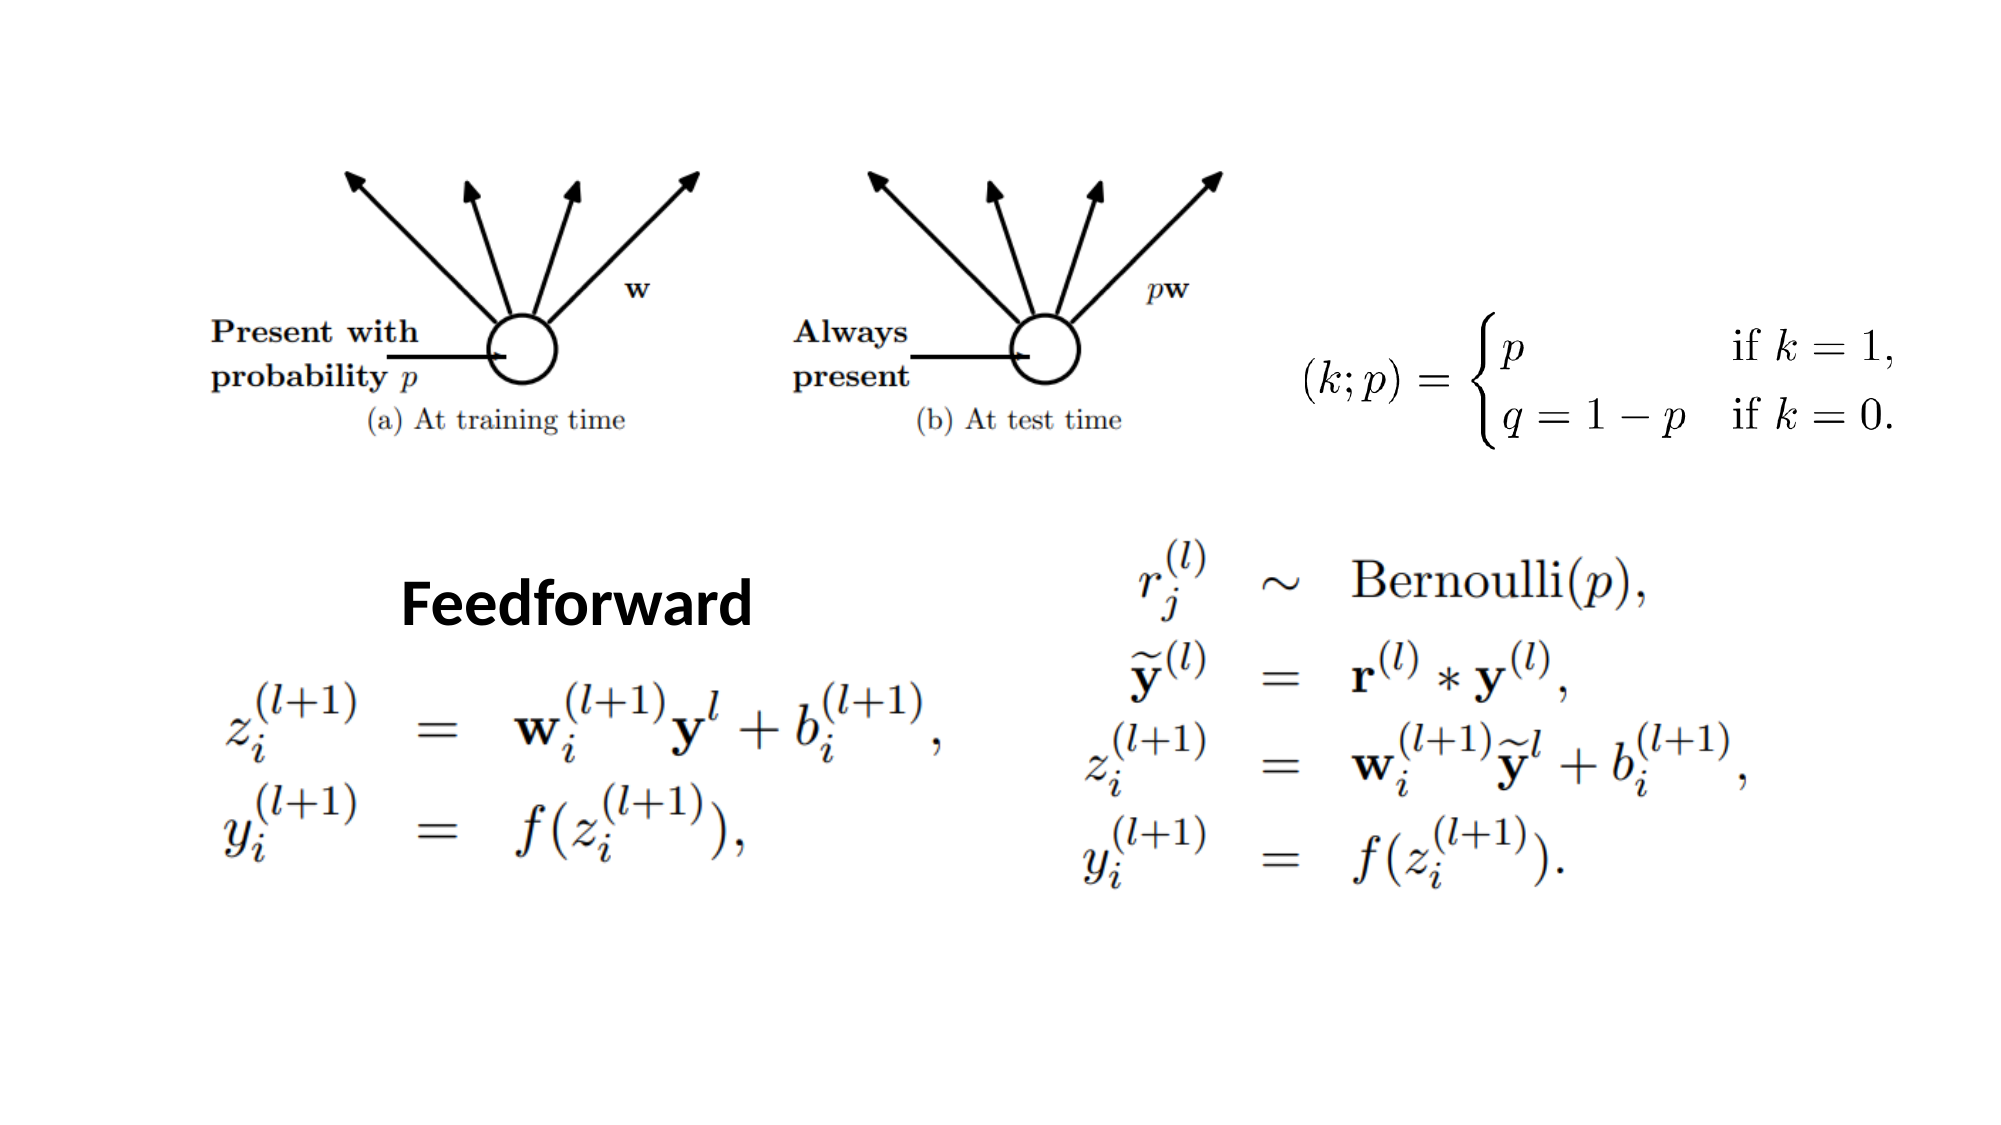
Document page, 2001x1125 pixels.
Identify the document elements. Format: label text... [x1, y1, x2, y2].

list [1272, 311, 1895, 450]
text_box Feedforward [155, 551, 951, 647]
picture [155, 78, 1305, 440]
picture [155, 484, 1808, 969]
